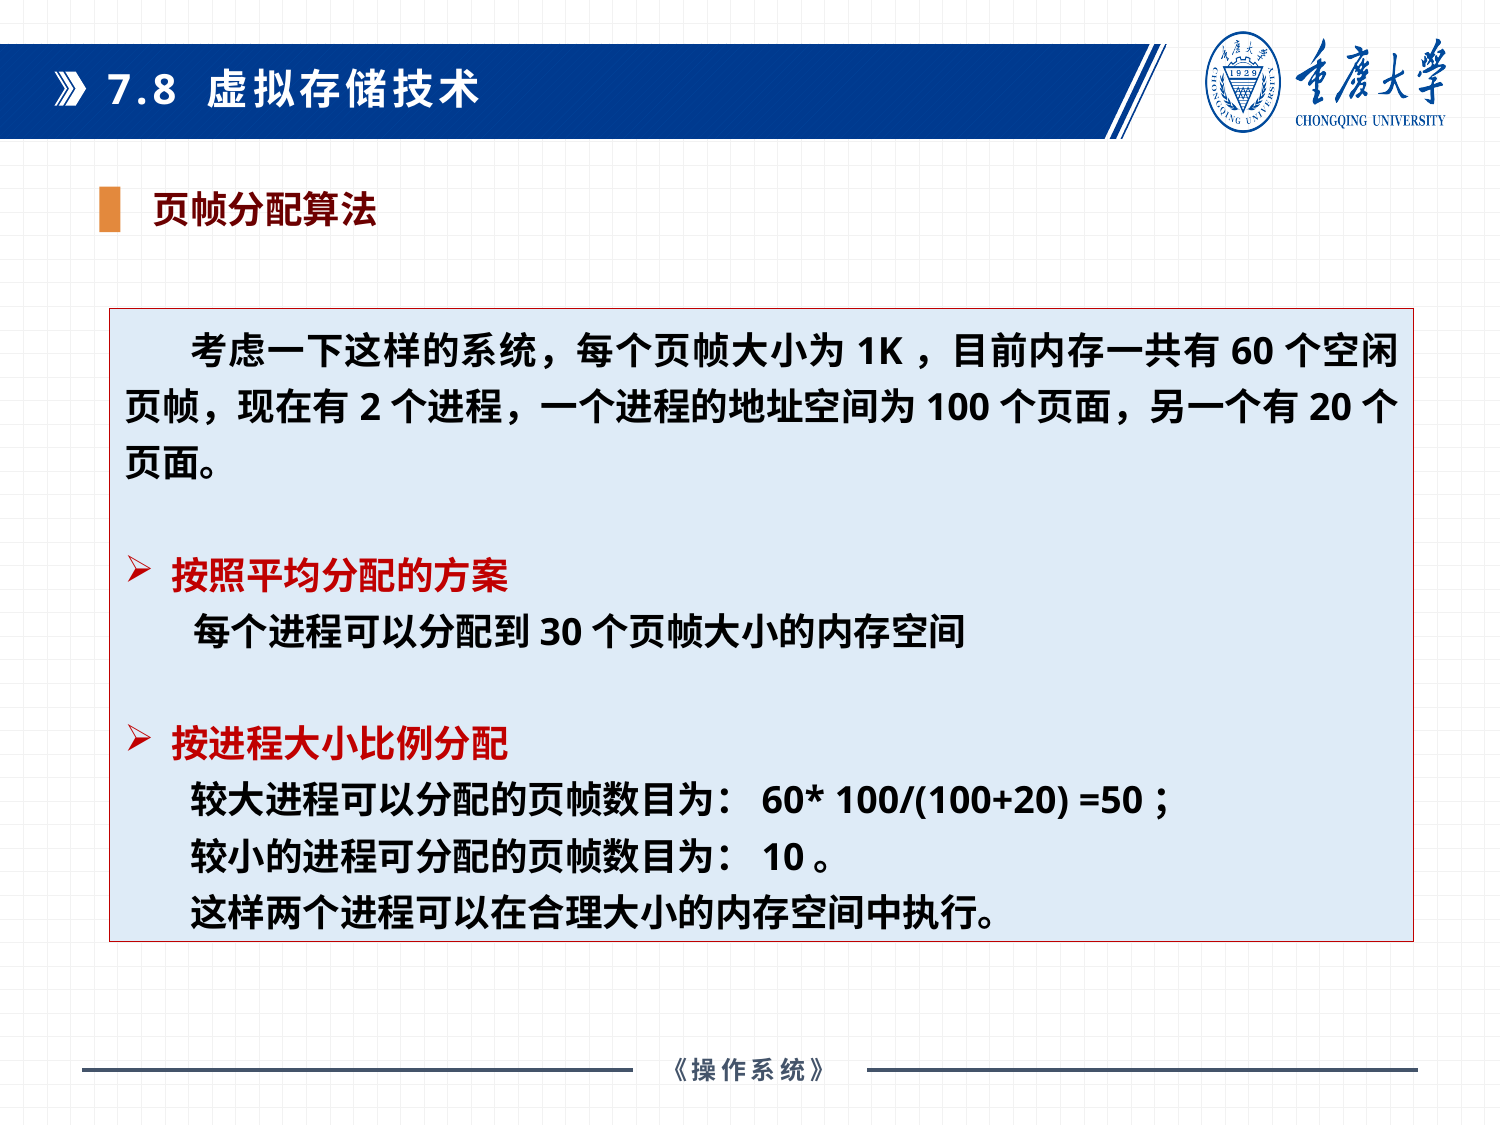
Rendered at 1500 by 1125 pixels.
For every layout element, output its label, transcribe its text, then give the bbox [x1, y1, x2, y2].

text_box [98, 186, 121, 233]
picture [1205, 31, 1446, 133]
list 7.8 虚拟存储技术 [92, 61, 1028, 145]
text_box 页帧分配算法 [120, 179, 609, 239]
text_box 考虑一下这样的系统，每个页帧大小为1K，目前内存一共有60个空闲页帧，现在有2个进程，一个进程的地址空间为100个页面，另一个有20个页面。 按照平均分配的方案 每个进程可以分配到30个页帧大小的内存空间 按进程大小比例分配 较大进程可以分配的页帧数目为：60* 100/(100+20) =50； 较小的进程可分配的页帧数目为：10。 这样两个进程可以在合理大小的内存空间中执行。 [109, 308, 1414, 942]
